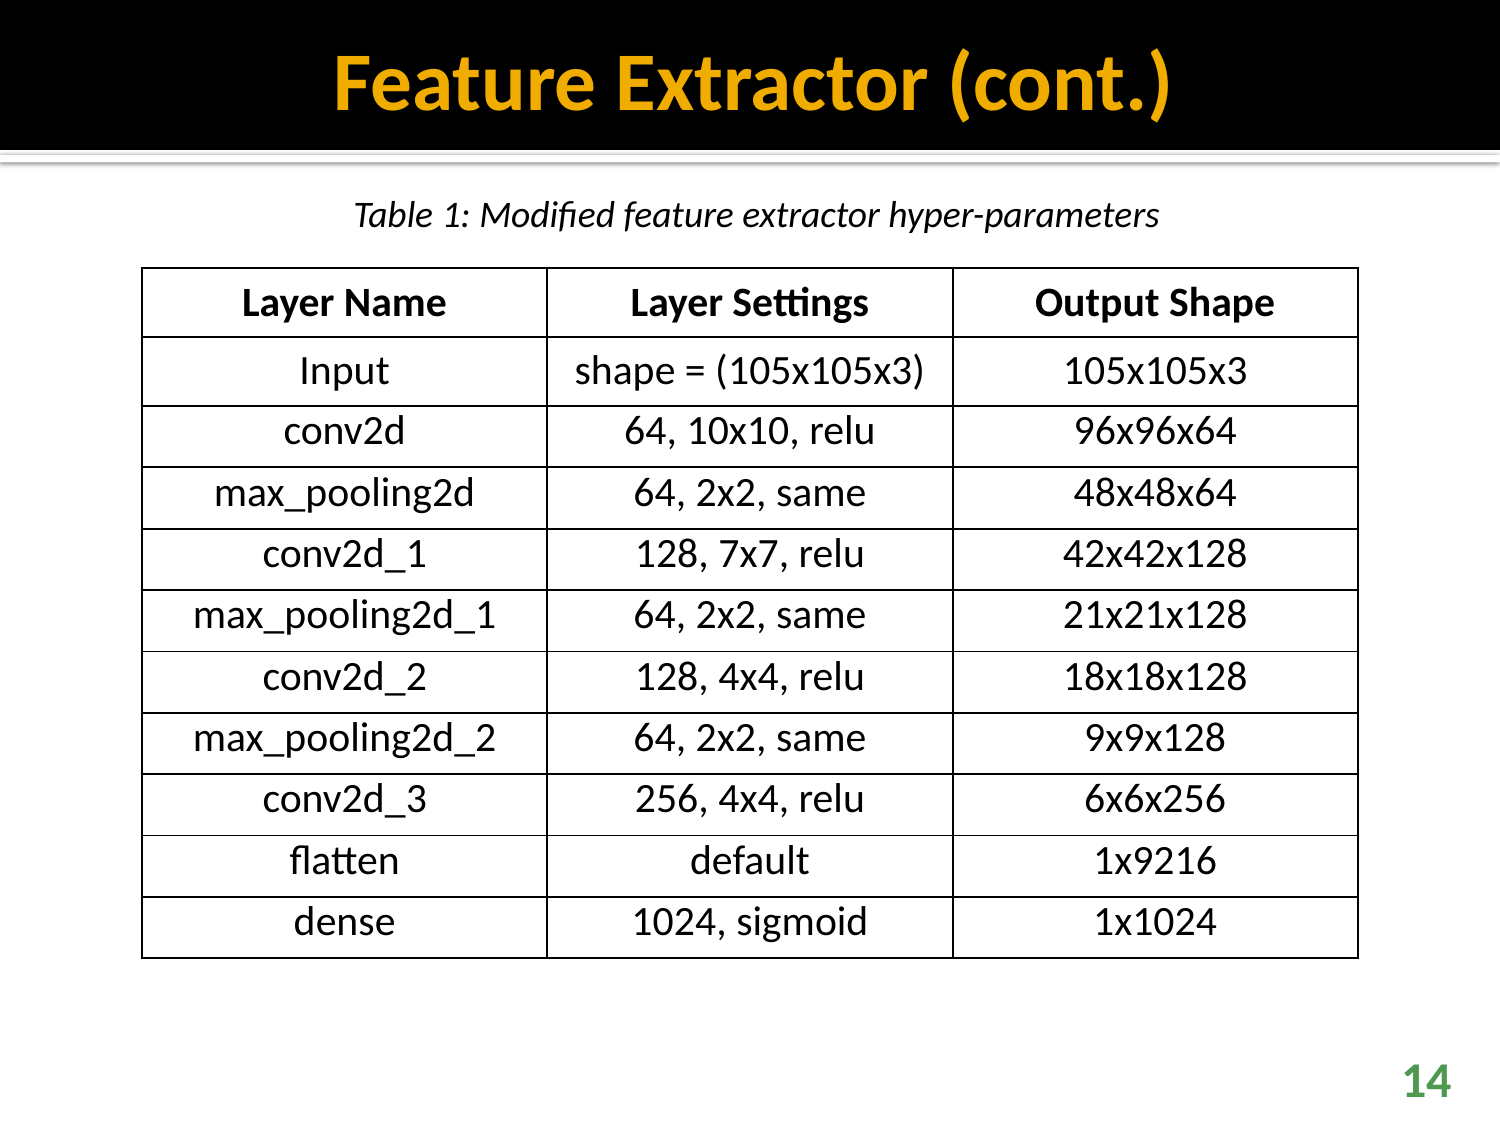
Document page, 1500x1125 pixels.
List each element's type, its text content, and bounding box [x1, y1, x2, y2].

table_cell Input [143, 338, 546, 405]
list Table 1: Modified feature extractor hyper-parameters [0, 174, 1500, 1125]
title Feature Extractor (cont.) [75, 12, 1425, 143]
table_cell 256, 4x4, relu [548, 775, 952, 835]
table_cell conv2d [143, 407, 546, 466]
table_cell 64, 2x2, same [548, 591, 952, 651]
table_cell 64, 10x10, relu [548, 407, 952, 466]
table_cell conv2d_1 [143, 530, 546, 589]
table_cell 42x42x128 [954, 530, 1357, 589]
table_cell 21x21x128 [954, 591, 1357, 651]
table_cell 64, 2x2, same [548, 714, 952, 773]
table_cell 18x18x128 [954, 652, 1357, 712]
table_cell 128, 4x4, relu [548, 652, 952, 712]
table_cell conv2d_3 [143, 775, 546, 835]
table_cell 1x9216 [954, 836, 1357, 896]
table_cell max_pooling2d_2 [143, 714, 546, 773]
table_cell shape = (105x105x3) [548, 338, 952, 405]
table_cell default [548, 836, 952, 896]
table_cell 128, 7x7, relu [548, 530, 952, 589]
table_cell 64, 2x2, same [548, 468, 952, 528]
table_cell 96x96x64 [954, 407, 1357, 466]
table_cell 6x6x256 [954, 775, 1357, 835]
table_cell 9x9x128 [954, 714, 1357, 773]
table_cell flatten [143, 836, 546, 896]
table_header Output Shape [954, 269, 1357, 336]
table_header Layer Name [143, 269, 546, 336]
table_cell 1x1024 [954, 898, 1357, 957]
table_cell 105x105x3 [954, 338, 1357, 405]
table_cell max_pooling2d [143, 468, 546, 528]
table_cell max_pooling2d_1 [143, 591, 546, 651]
table_header Layer Settings [548, 269, 952, 336]
slide_number 14 [1345, 1062, 1467, 1108]
table_cell conv2d_2 [143, 652, 546, 712]
table_cell 1024, sigmoid [548, 898, 952, 957]
table_cell dense [143, 898, 546, 957]
table_cell 48x48x64 [954, 468, 1357, 528]
